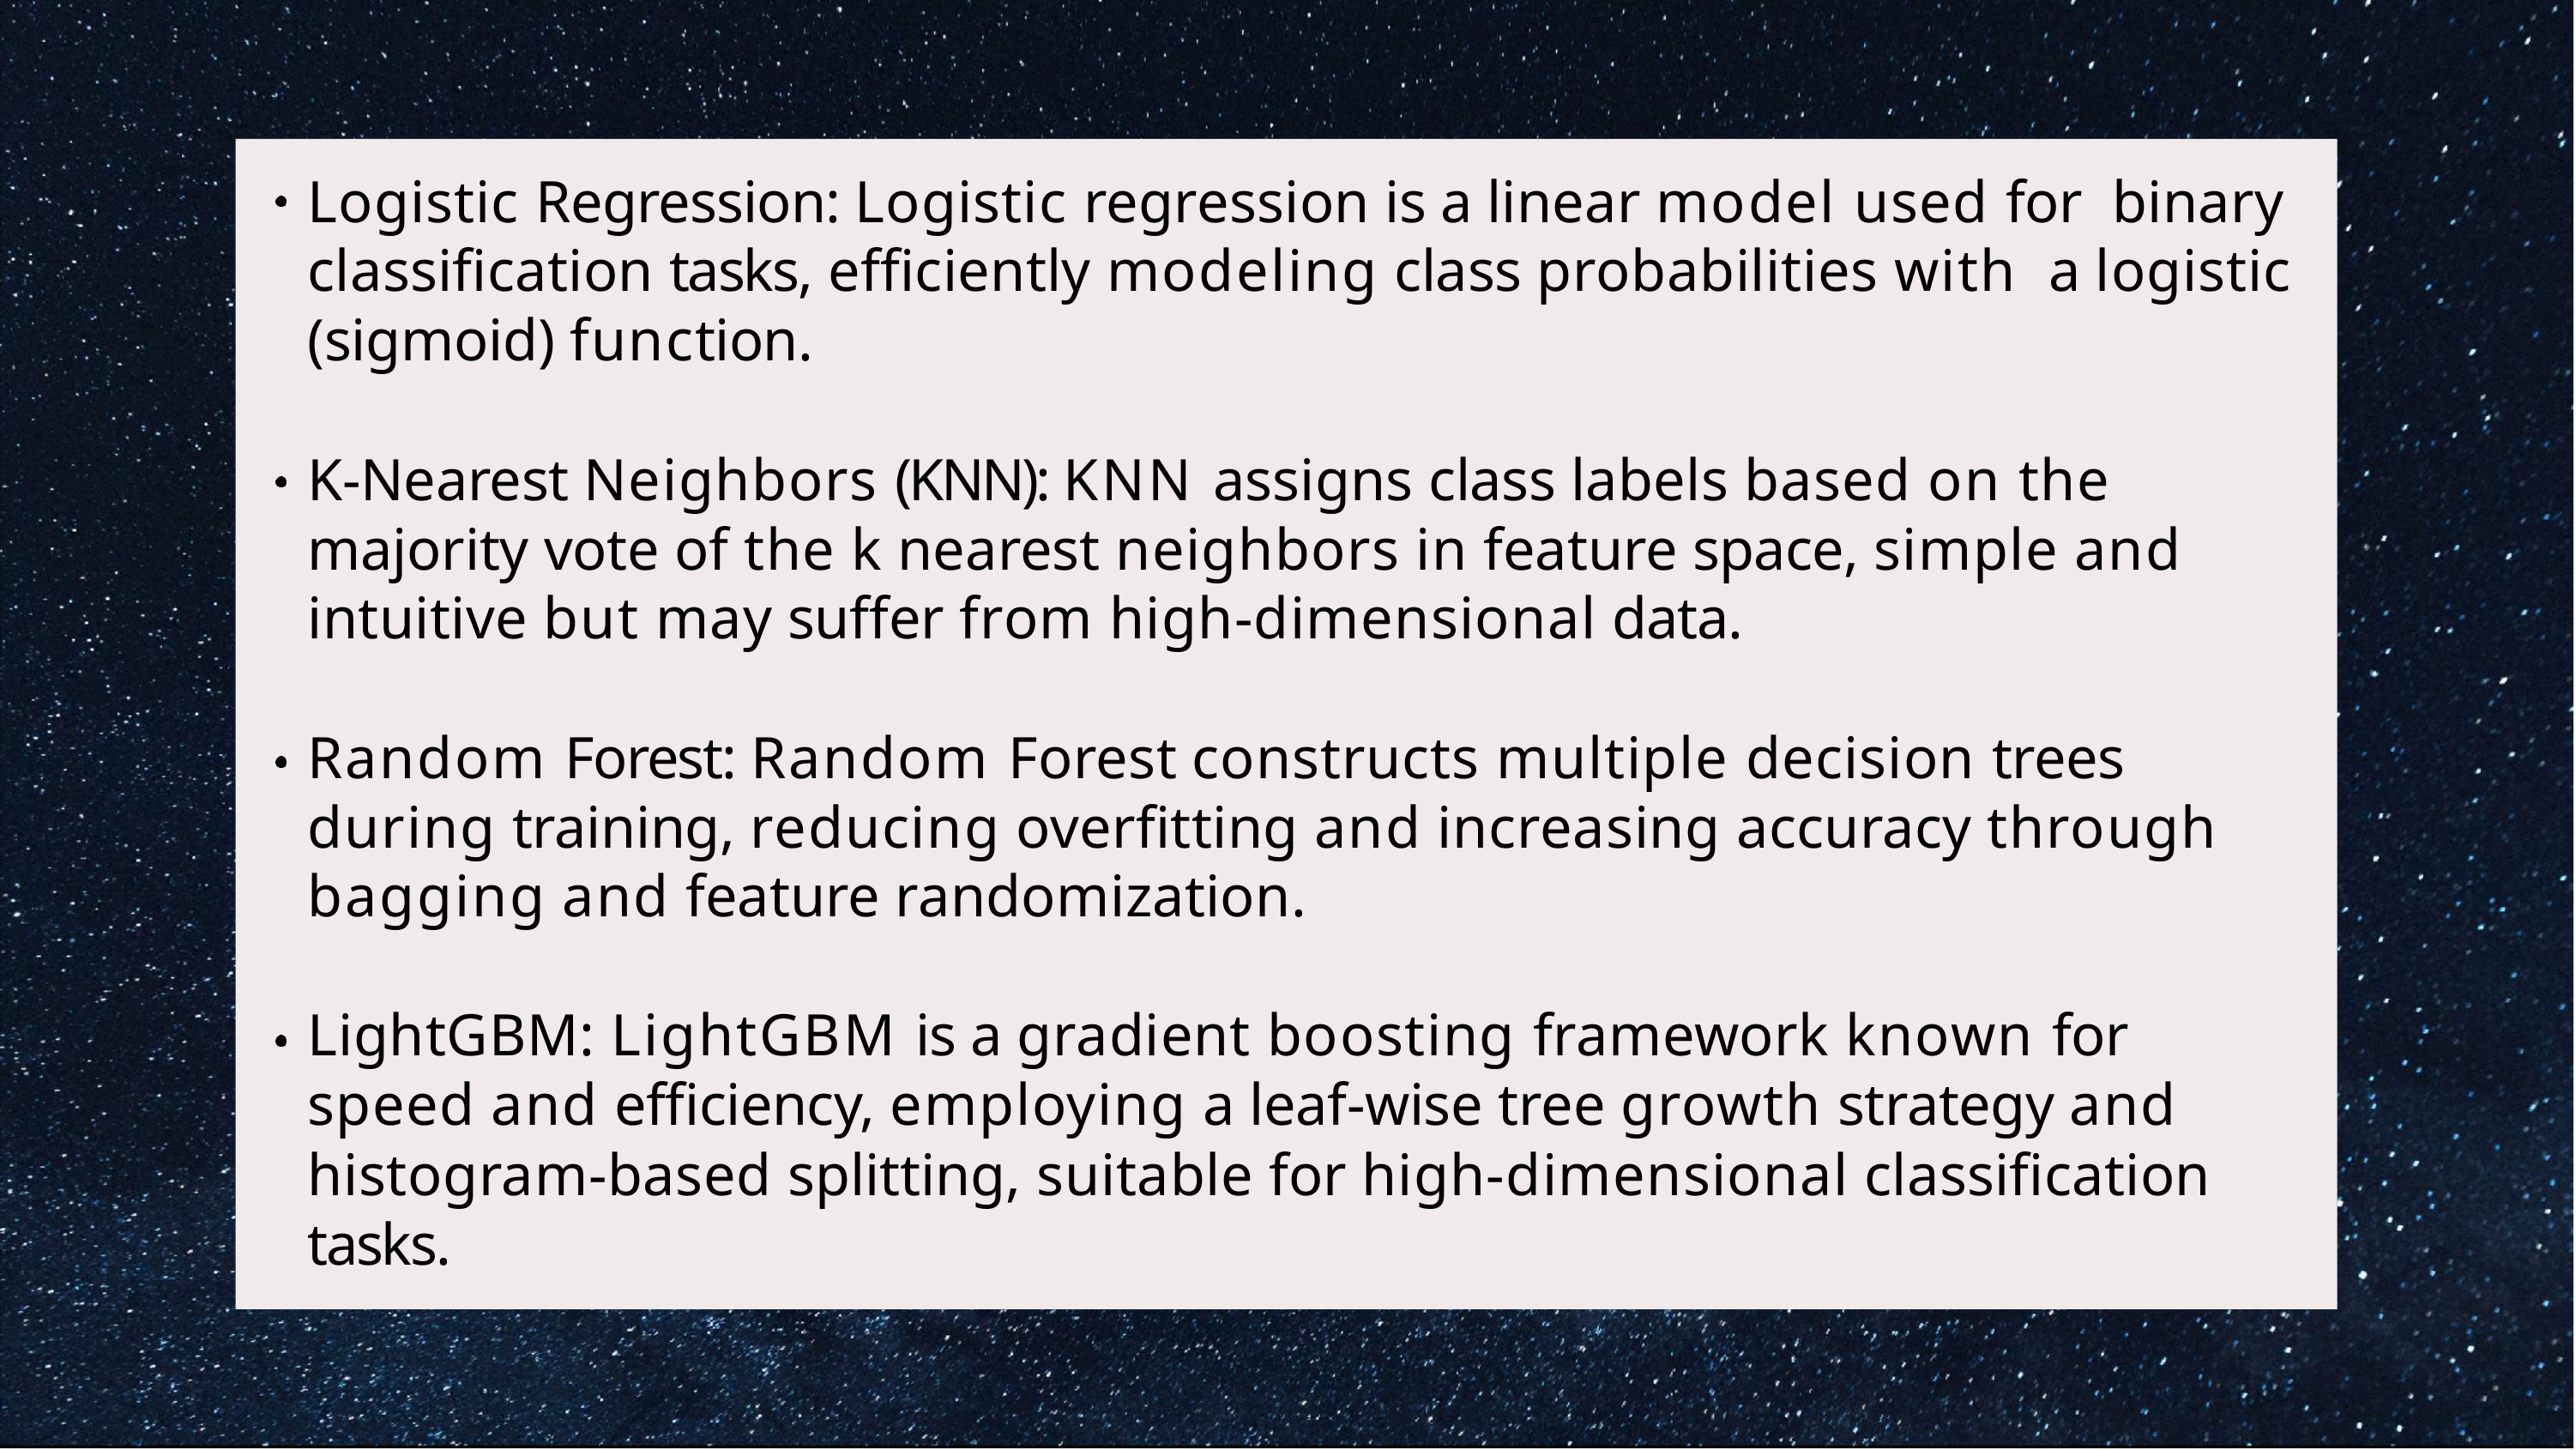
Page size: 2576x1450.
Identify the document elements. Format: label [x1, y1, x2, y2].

text_box [0, 0, 2574, 1448]
